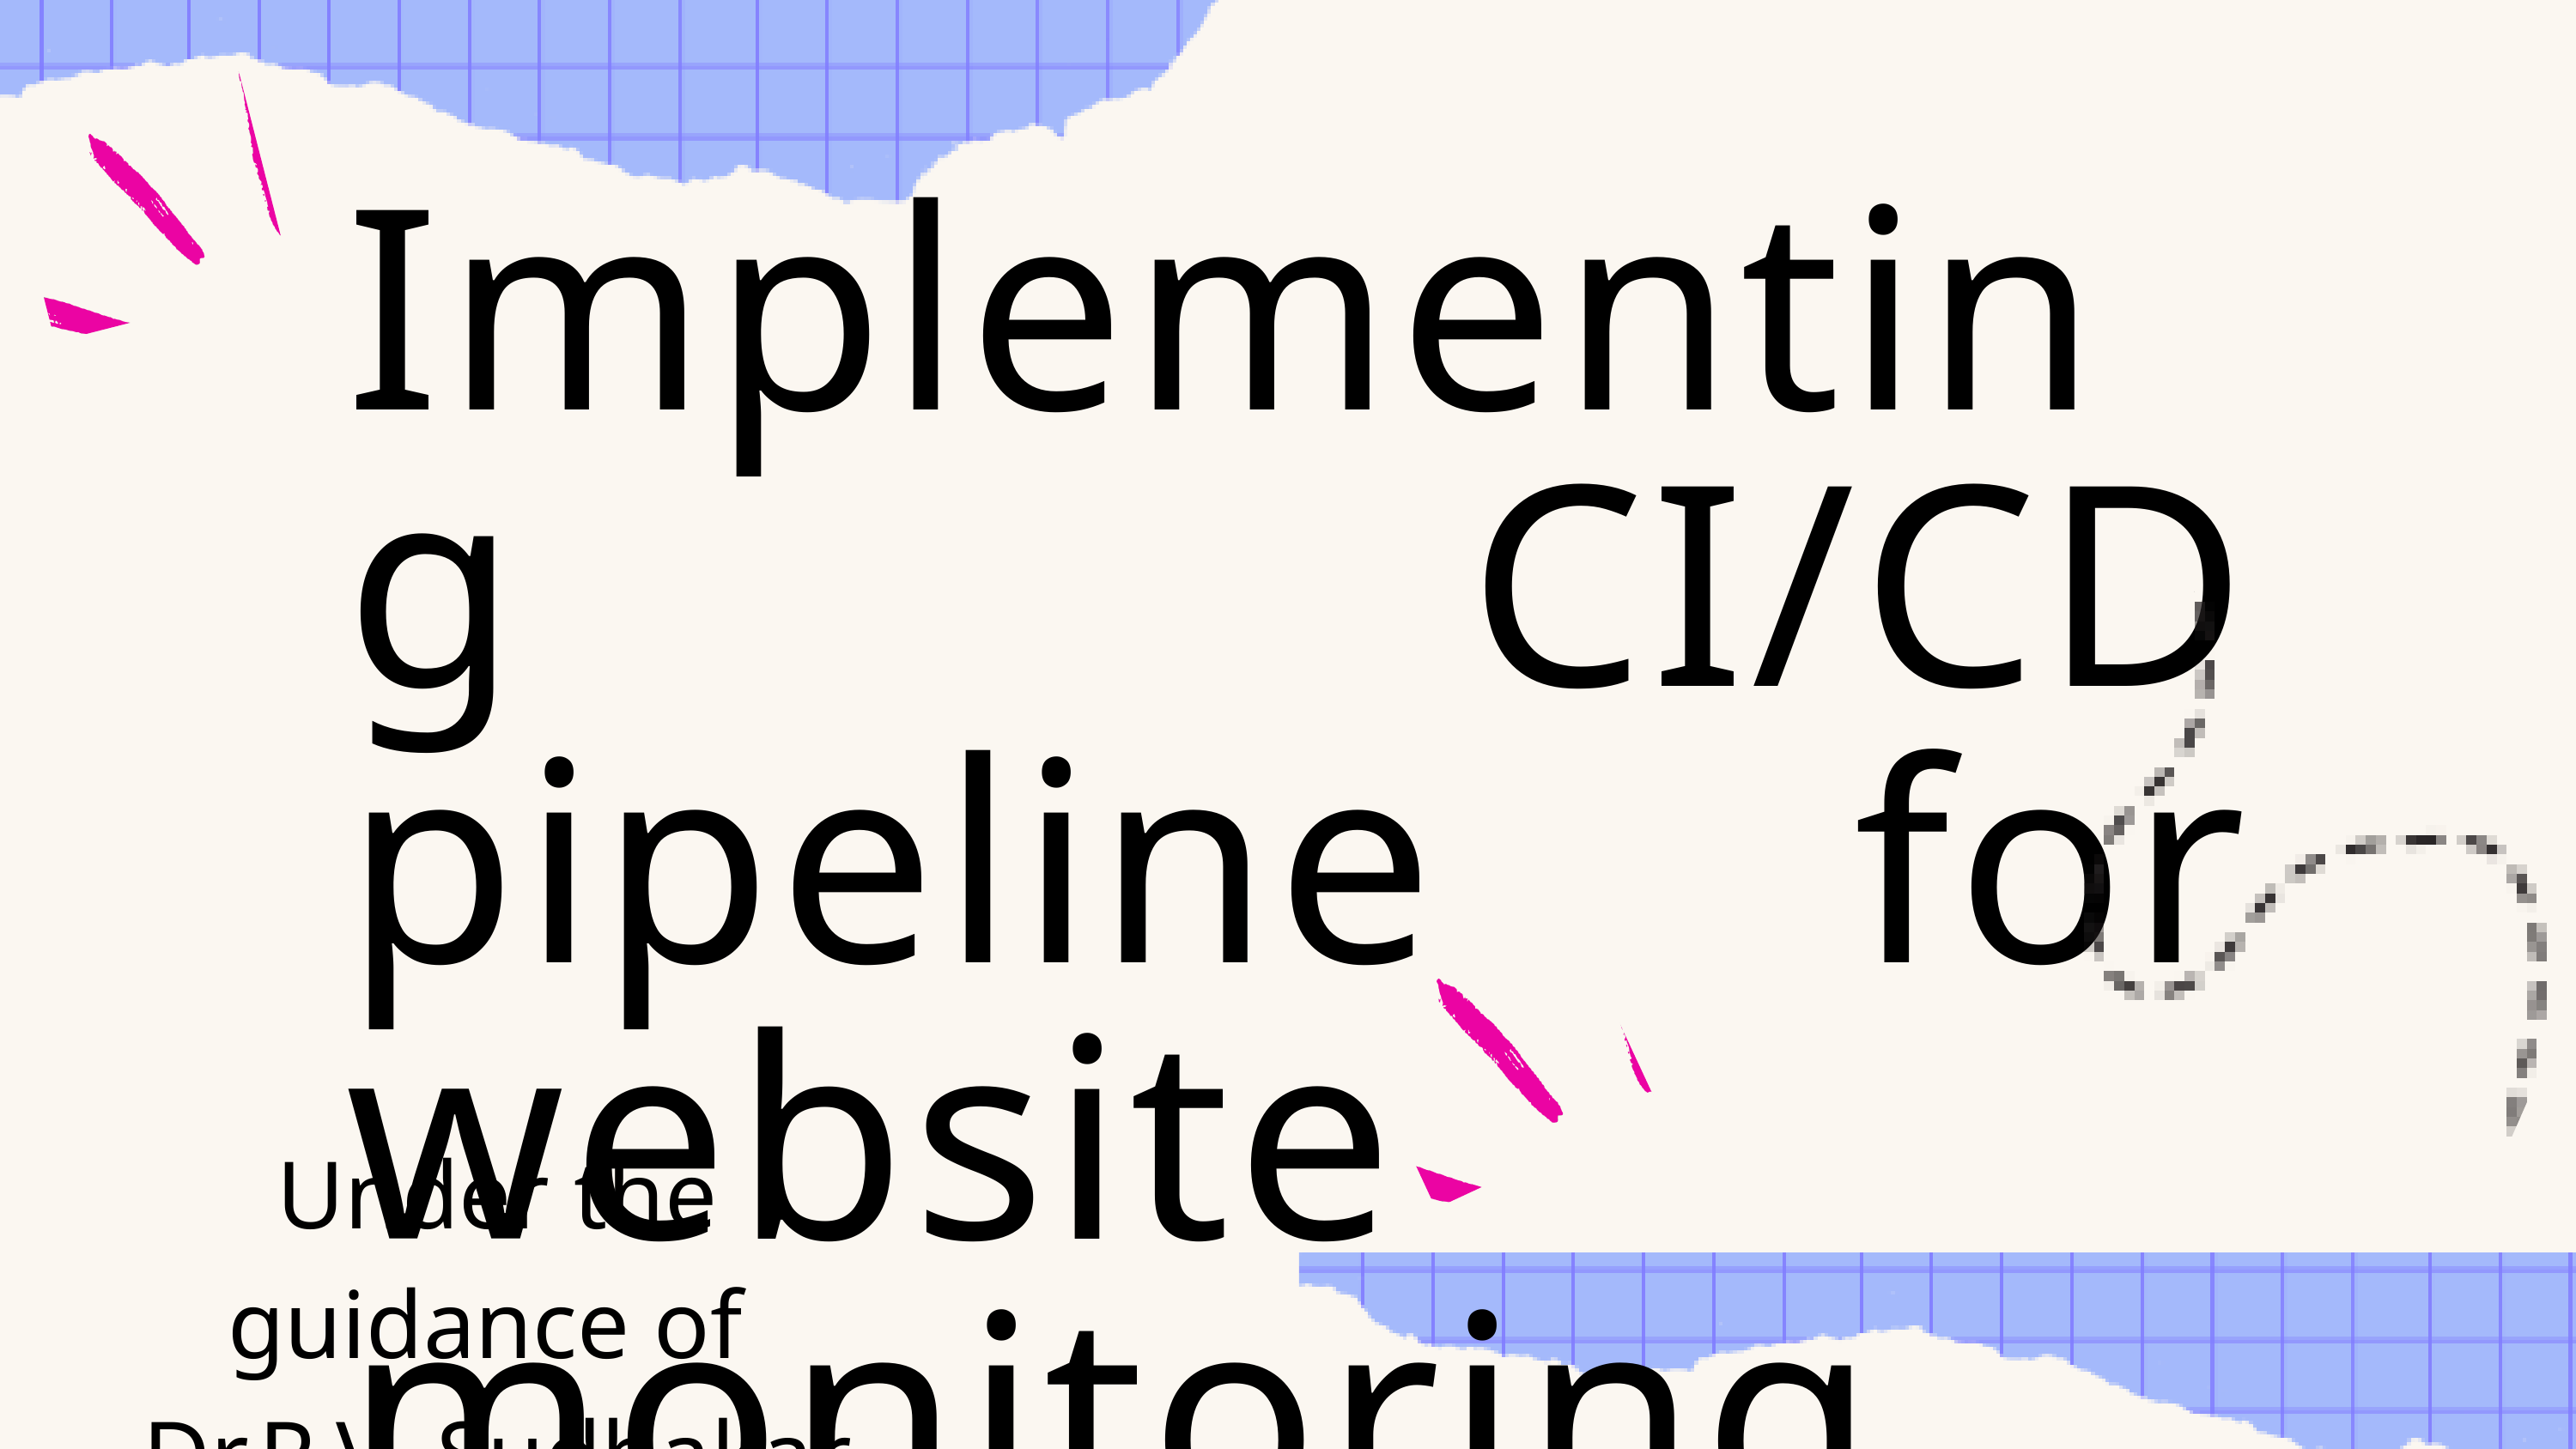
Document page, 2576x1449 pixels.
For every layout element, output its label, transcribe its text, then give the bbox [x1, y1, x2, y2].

text_box Under the guidance of Dr.R.V. Sudhakar [85, 1117, 910, 1449]
text_box [0, 65, 293, 343]
text_box [1341, 903, 1658, 1209]
text_box [2256, 1252, 2576, 1449]
text_box Implementing CI/CD pipeline for website monitoring [345, 189, 2256, 1449]
text_box [0, 0, 1254, 204]
text_box [1994, 554, 2576, 1253]
